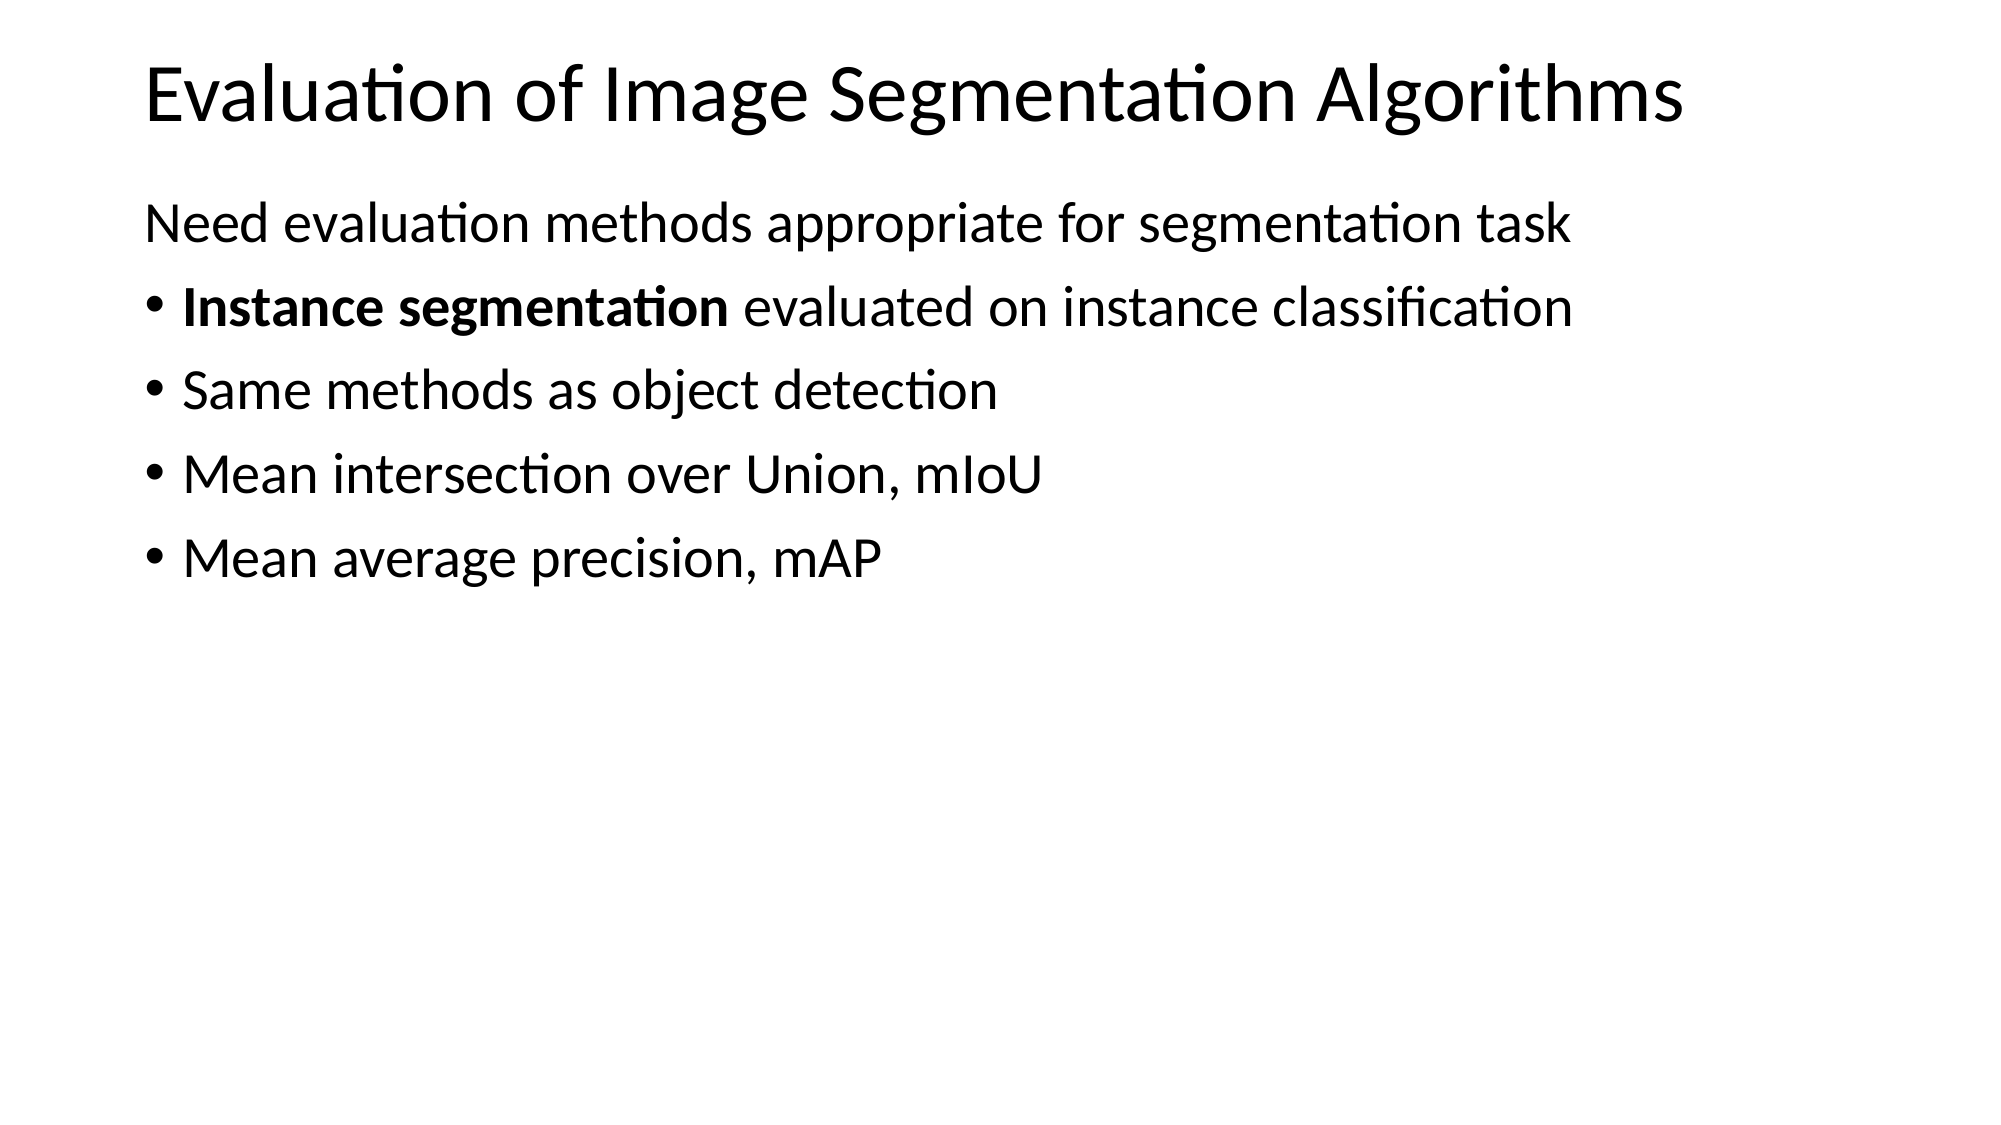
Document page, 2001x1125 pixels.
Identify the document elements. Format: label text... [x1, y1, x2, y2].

list Need evaluation methods appropriate for segmentation task Instance segmentation evaluated on instance classification Same methods as object detection Mean intersection over Union, mIoU Mean average precision, mAP [129, 184, 1855, 1102]
title Evaluation of Image Segmentation Algorithms [129, 22, 1855, 166]
